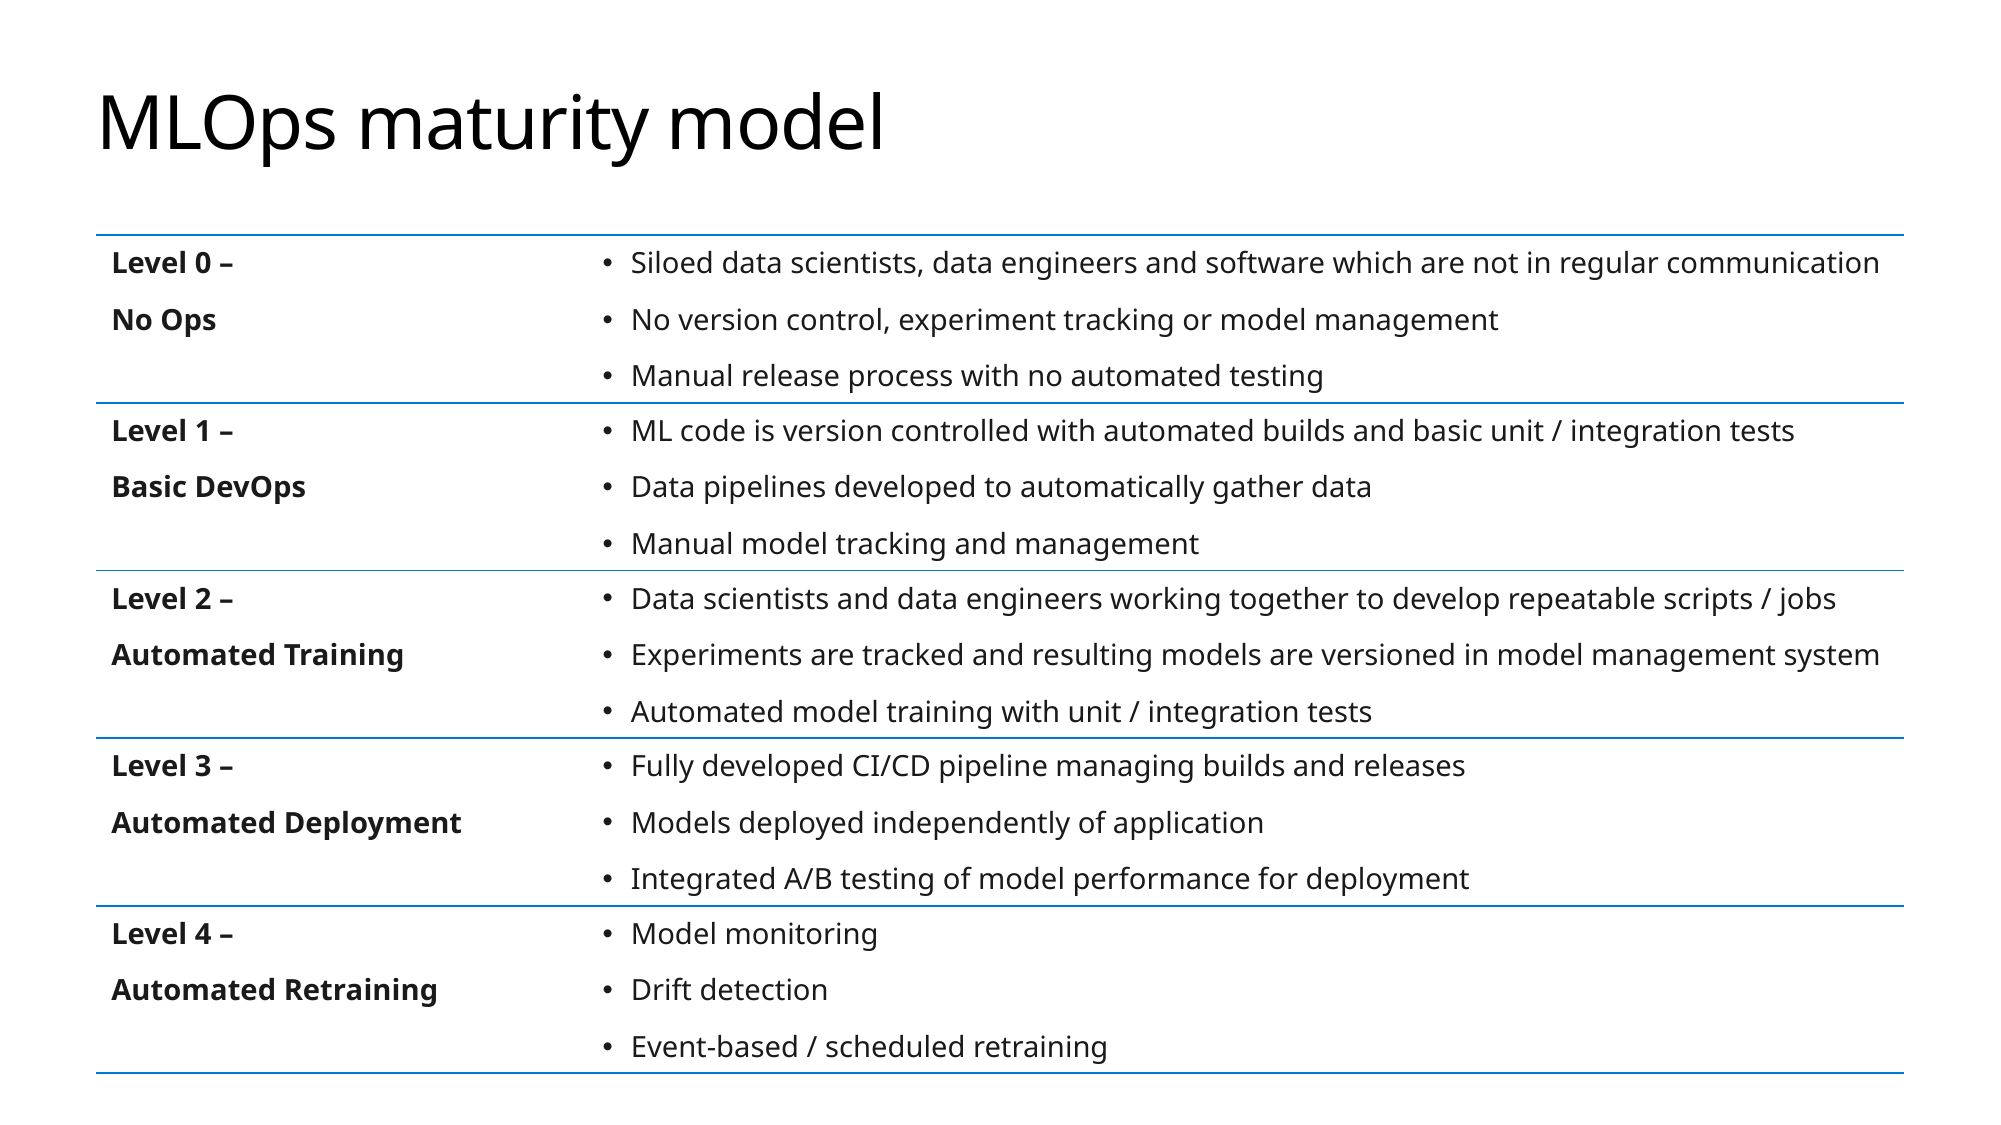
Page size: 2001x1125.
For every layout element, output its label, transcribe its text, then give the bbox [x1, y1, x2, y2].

table_cell ML code is version controlled with automated builds and basic unit / integration tests Data pipelines developed to automatically gather data Manual model tracking and management [588, 404, 1904, 570]
table_cell Model monitoring Drift detection Event-based / scheduled retraining [588, 907, 1904, 1072]
table_cell Level 3 – Automated Deployment [96, 739, 588, 905]
table_cell Level 2 – Automated Training [96, 571, 588, 737]
table_cell Fully developed CI/CD pipeline managing builds and releases Models deployed independently of application Integrated A/B testing of model performance for deployment [588, 739, 1904, 905]
table_cell Level 1 – Basic DevOps [96, 404, 588, 570]
title MLOps maturity model [96, 75, 1904, 166]
table_header Level 0 – No Ops [96, 236, 588, 402]
table_cell Data scientists and data engineers working together to develop repeatable scripts / jobs Experiments are tracked and resulting models are versioned in model management system Automated model training with unit / integration tests [588, 571, 1904, 737]
table_header Siloed data scientists, data engineers and software which are not in regular communication No version control, experiment tracking or model management Manual release process with no automated testing [588, 236, 1904, 402]
table_cell Level 4 – Automated Retraining [96, 907, 588, 1072]
